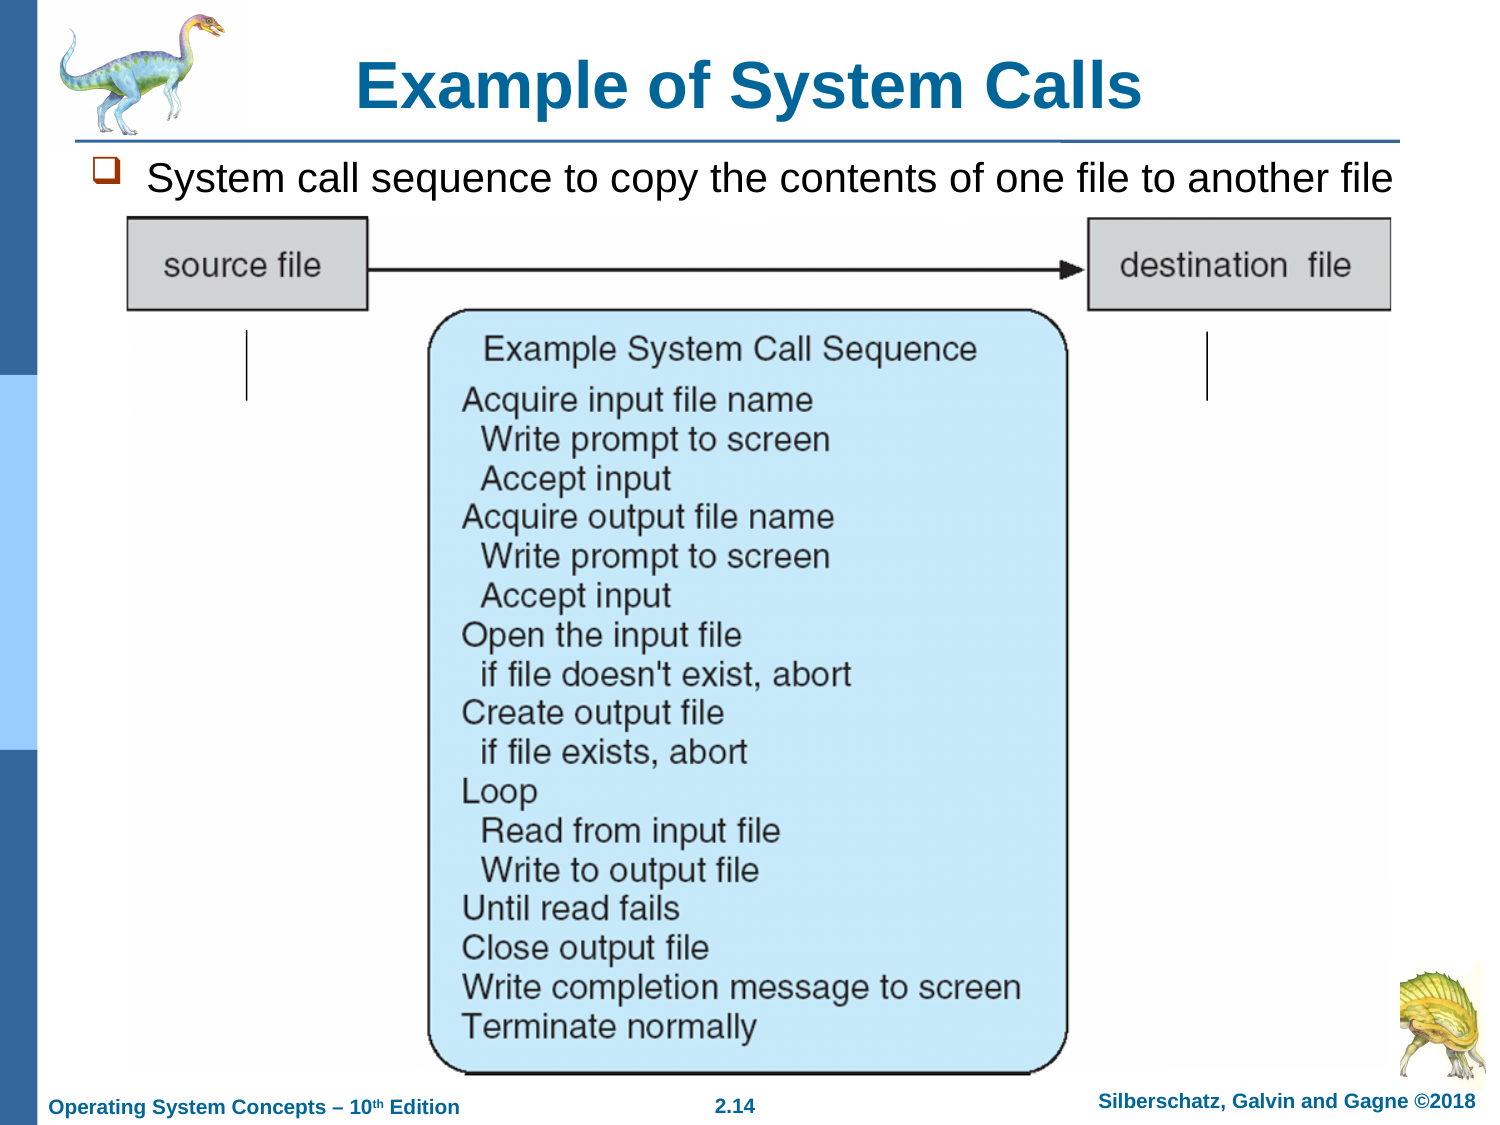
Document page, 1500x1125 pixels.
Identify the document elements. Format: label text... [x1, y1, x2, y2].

picture [46, 0, 243, 149]
list System call sequence to copy the contents of one file to another file [75, 143, 1483, 1073]
title Example of System Calls [75, 35, 1425, 130]
picture [117, 206, 1486, 1090]
